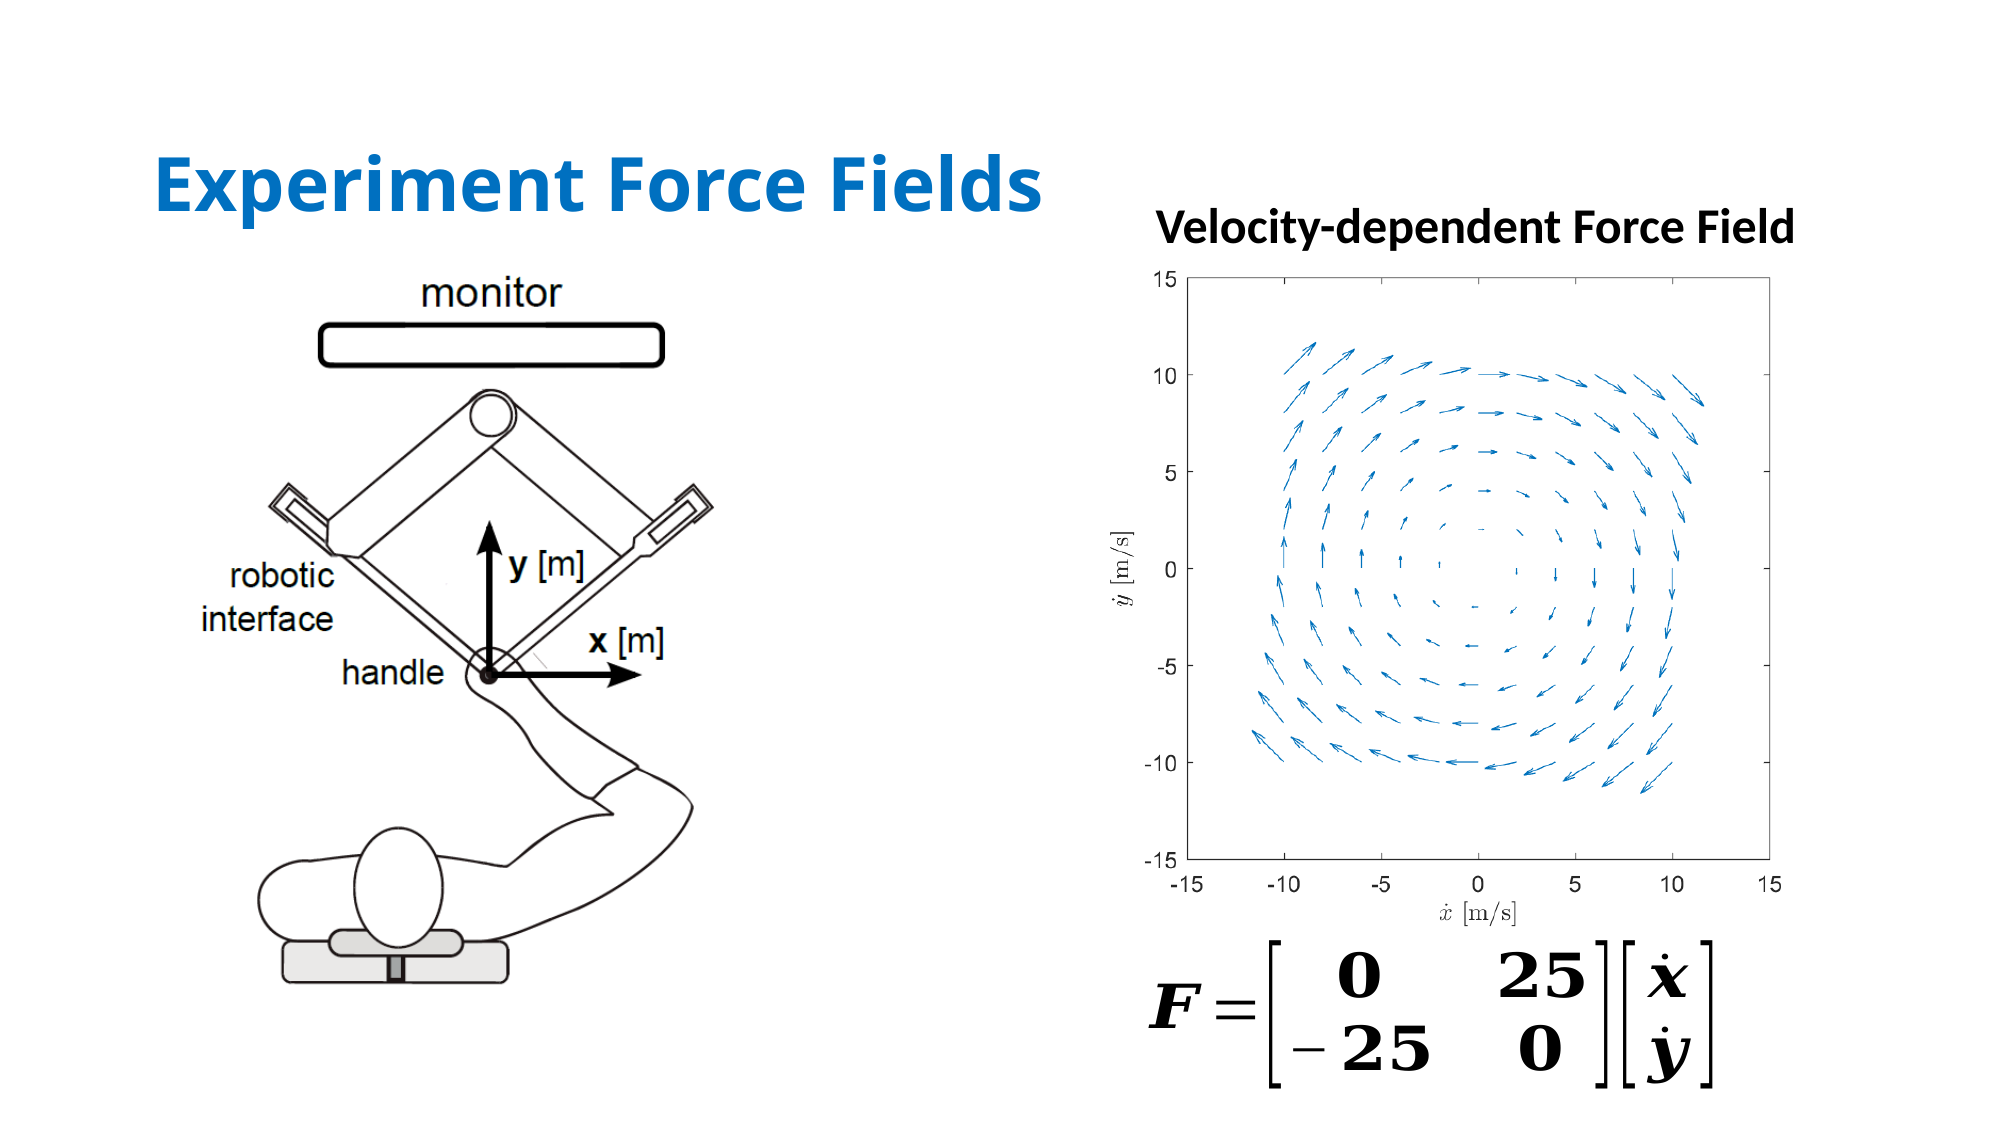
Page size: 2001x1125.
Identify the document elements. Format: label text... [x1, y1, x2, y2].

picture [1014, 224, 1910, 937]
title Experiment Force Fields [137, 78, 1863, 296]
text_box Velocity-dependent Force Field [1134, 186, 1818, 224]
picture [139, 263, 778, 995]
